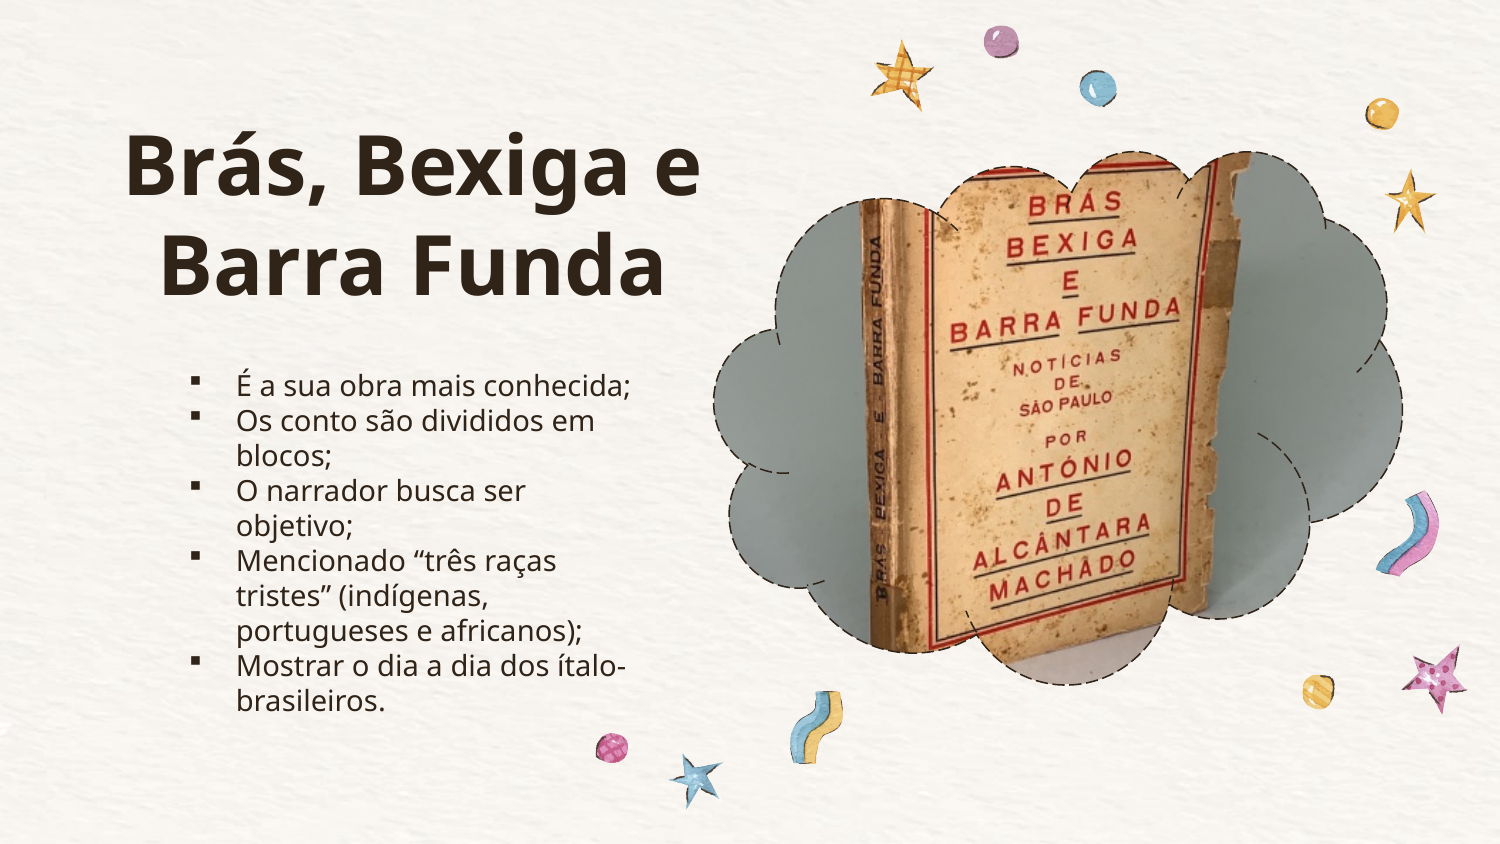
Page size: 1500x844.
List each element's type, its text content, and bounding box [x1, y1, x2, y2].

title Brás, Bexiga e Barra Funda [40, 72, 786, 328]
picture [0, 0, 1500, 844]
subtitle É a sua obra mais conhecida; Os conto são divididos em blocos; O narrador busca ser objetivo; Mencionado “três raças tristes” (indígenas, portugueses e africanos); Mostrar o dia a dia dos ítalo-brasileiros. [174, 352, 653, 748]
